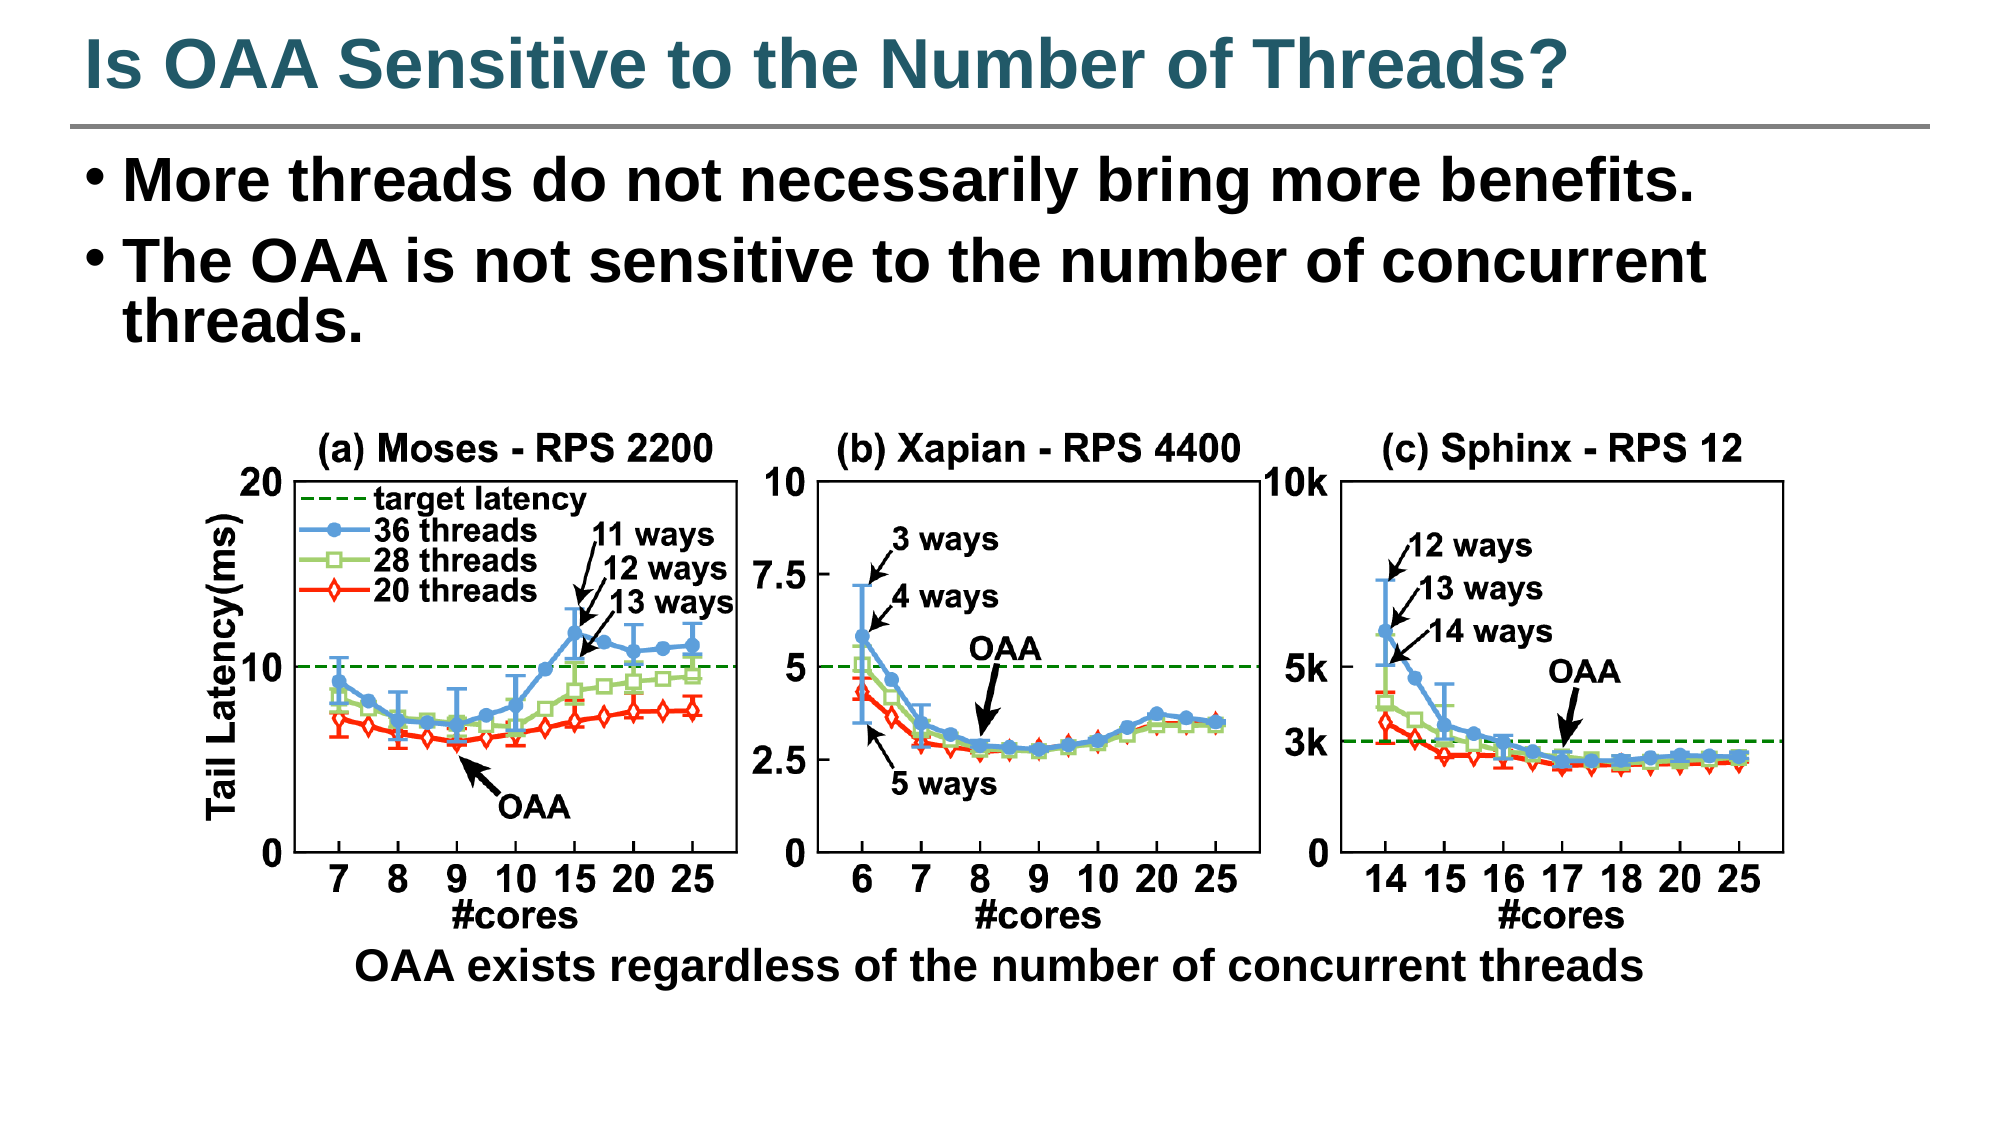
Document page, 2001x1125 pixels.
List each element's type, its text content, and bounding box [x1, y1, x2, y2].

title Is OAA Sensitive to the Number of Threads? [69, 6, 1930, 125]
list More threads do not necessarily bring more benefits. The OAA is not sensitive to the number of concurrent threads. [69, 146, 1930, 1125]
text_box OAA exists regardless of the number of concurrent threads [263, 929, 1737, 998]
picture [202, 429, 1798, 929]
